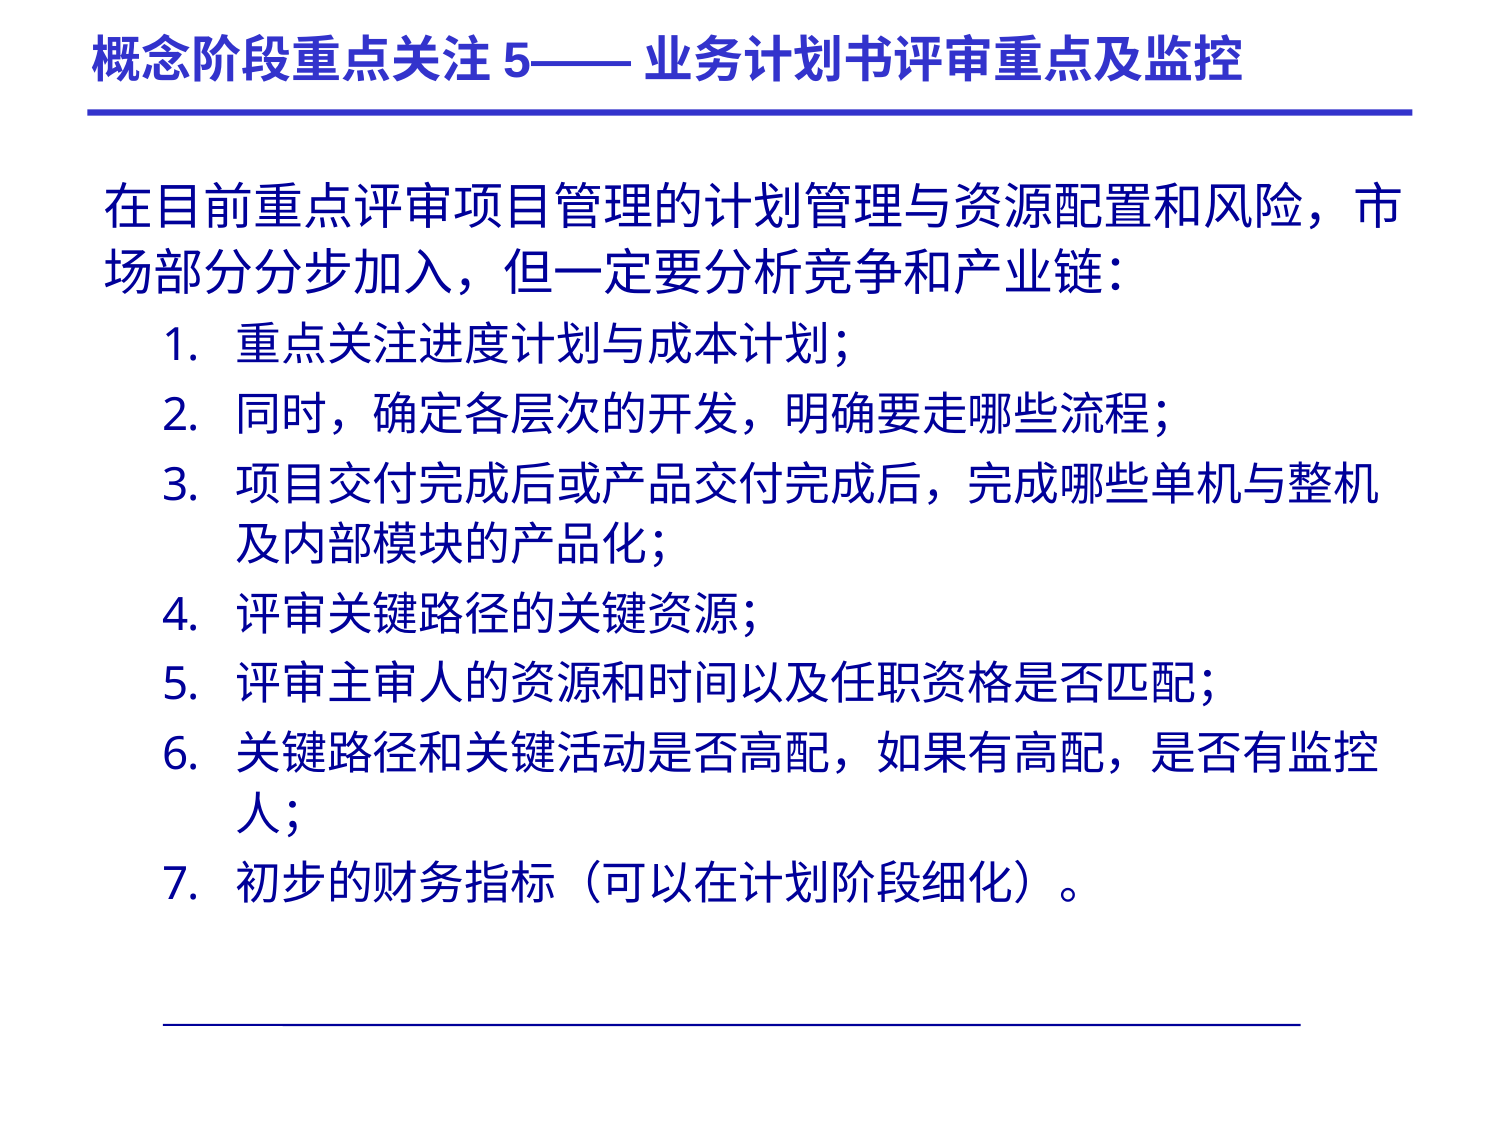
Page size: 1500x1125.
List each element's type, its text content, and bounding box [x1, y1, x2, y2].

title 概念阶段重点关注5——业务计划书评审重点及监控 [76, 0, 1403, 114]
list 在目前重点评审项目管理的计划管理与资源配置和风险，市场部分分步加入，但一定要分析竞争和产业链： 重点关注进度计划与成本计划； 同时，确定各层次的开发，明确要走哪些流程； 项目交付完成后或产品交付完成后，完成哪些单机与整机及内部模块的产品化； 评审关键路径的关键资源； 评审主审人的资源和时间以及任职资格是否匹配； 关键路径和关键活动是否高配，如果有高配，是否有监控人； 初步的财务指标（可以在计划阶段细化）。 [88, 160, 1439, 986]
